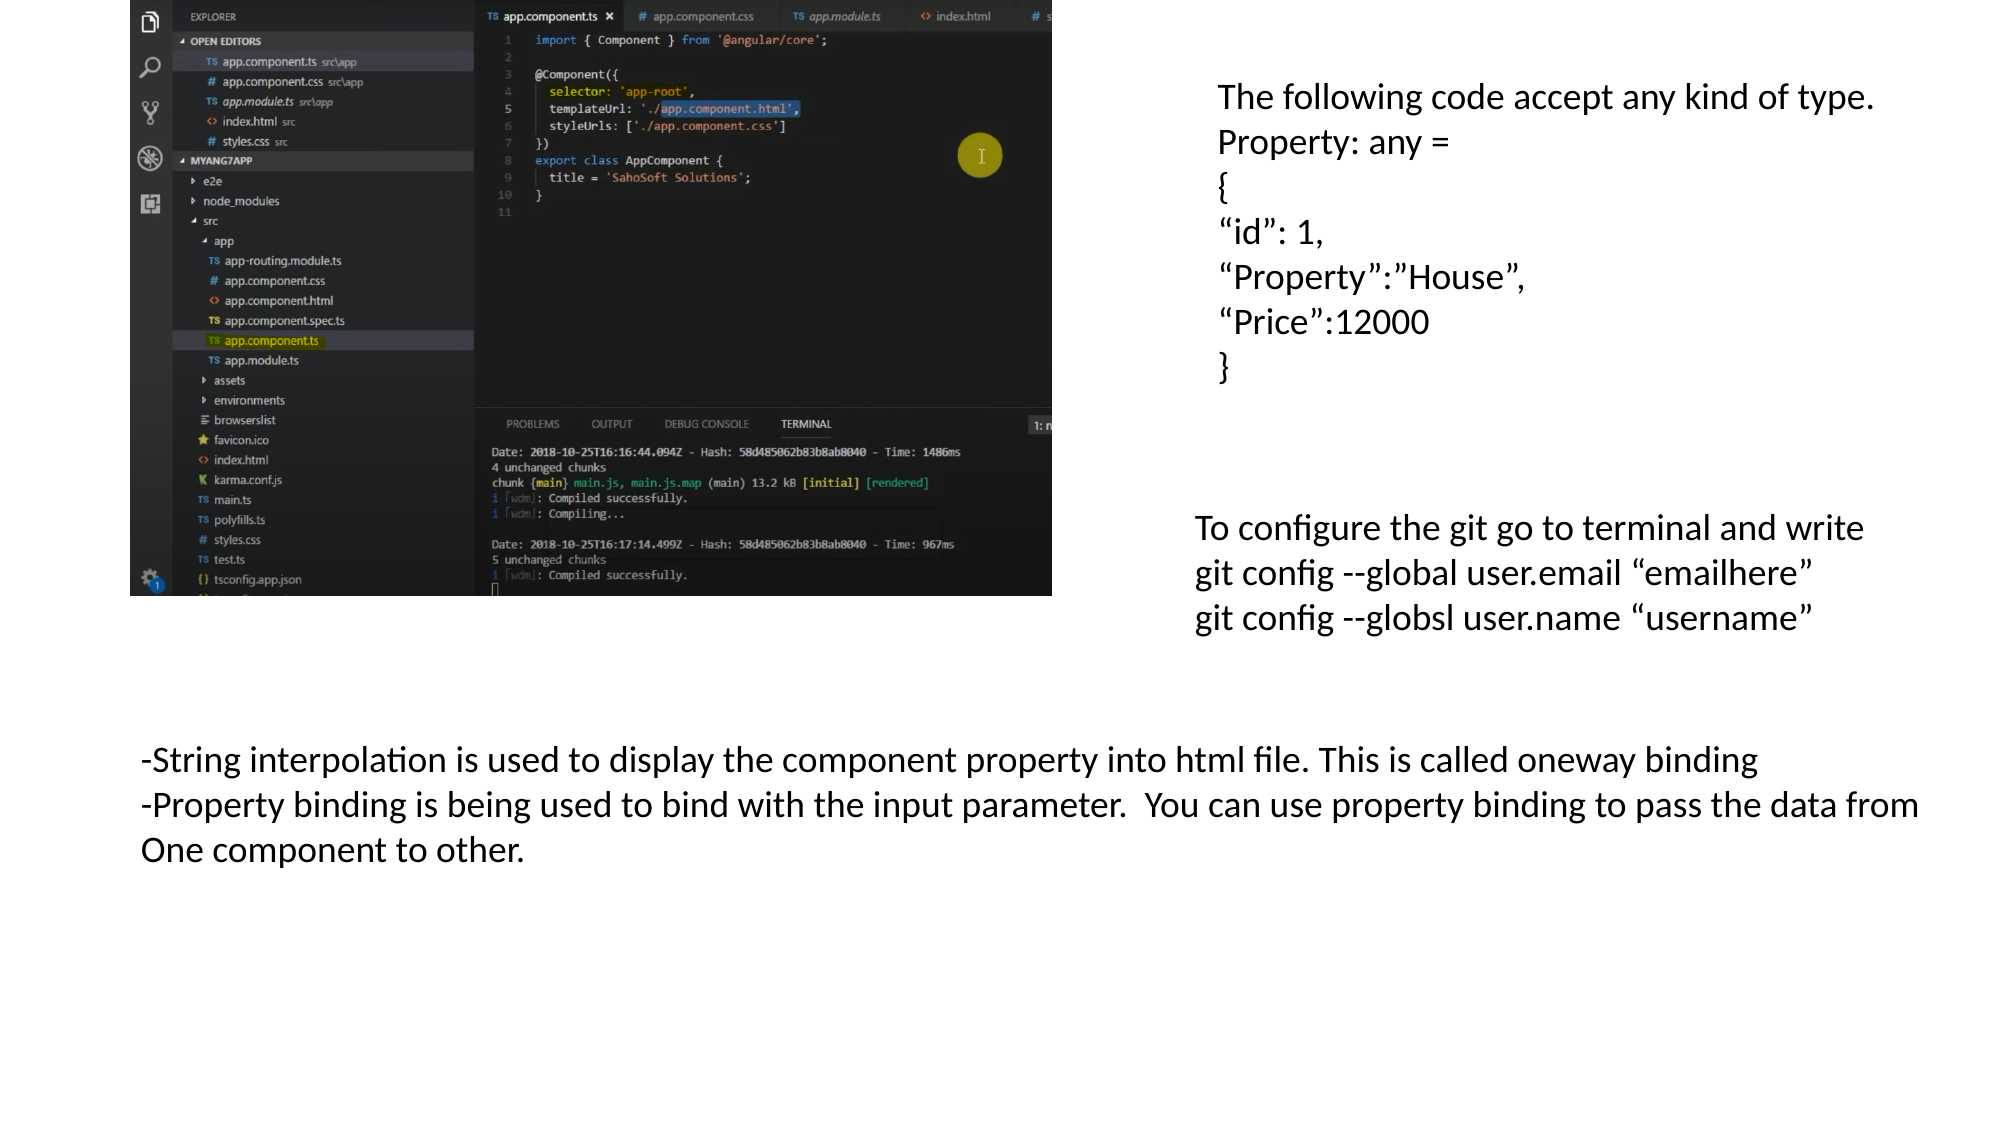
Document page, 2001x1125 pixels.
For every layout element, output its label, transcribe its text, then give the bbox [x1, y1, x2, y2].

text_box To configure the git go to terminal and write git config --global user.email “emailhere” git config --globsl user.name “username” [1180, 495, 1881, 646]
text_box -String interpolation is used to display the component property into html file. This is called oneway binding -Property binding is being used to bind with the input parameter. You can use property binding to pass the data from One component to other. [126, 727, 1938, 922]
text_box The following code accept any kind of type. Property: any = { “id”: 1, “Property”:”House”, “Price”:12000 } [1202, 64, 1891, 395]
picture [130, 0, 1052, 596]
